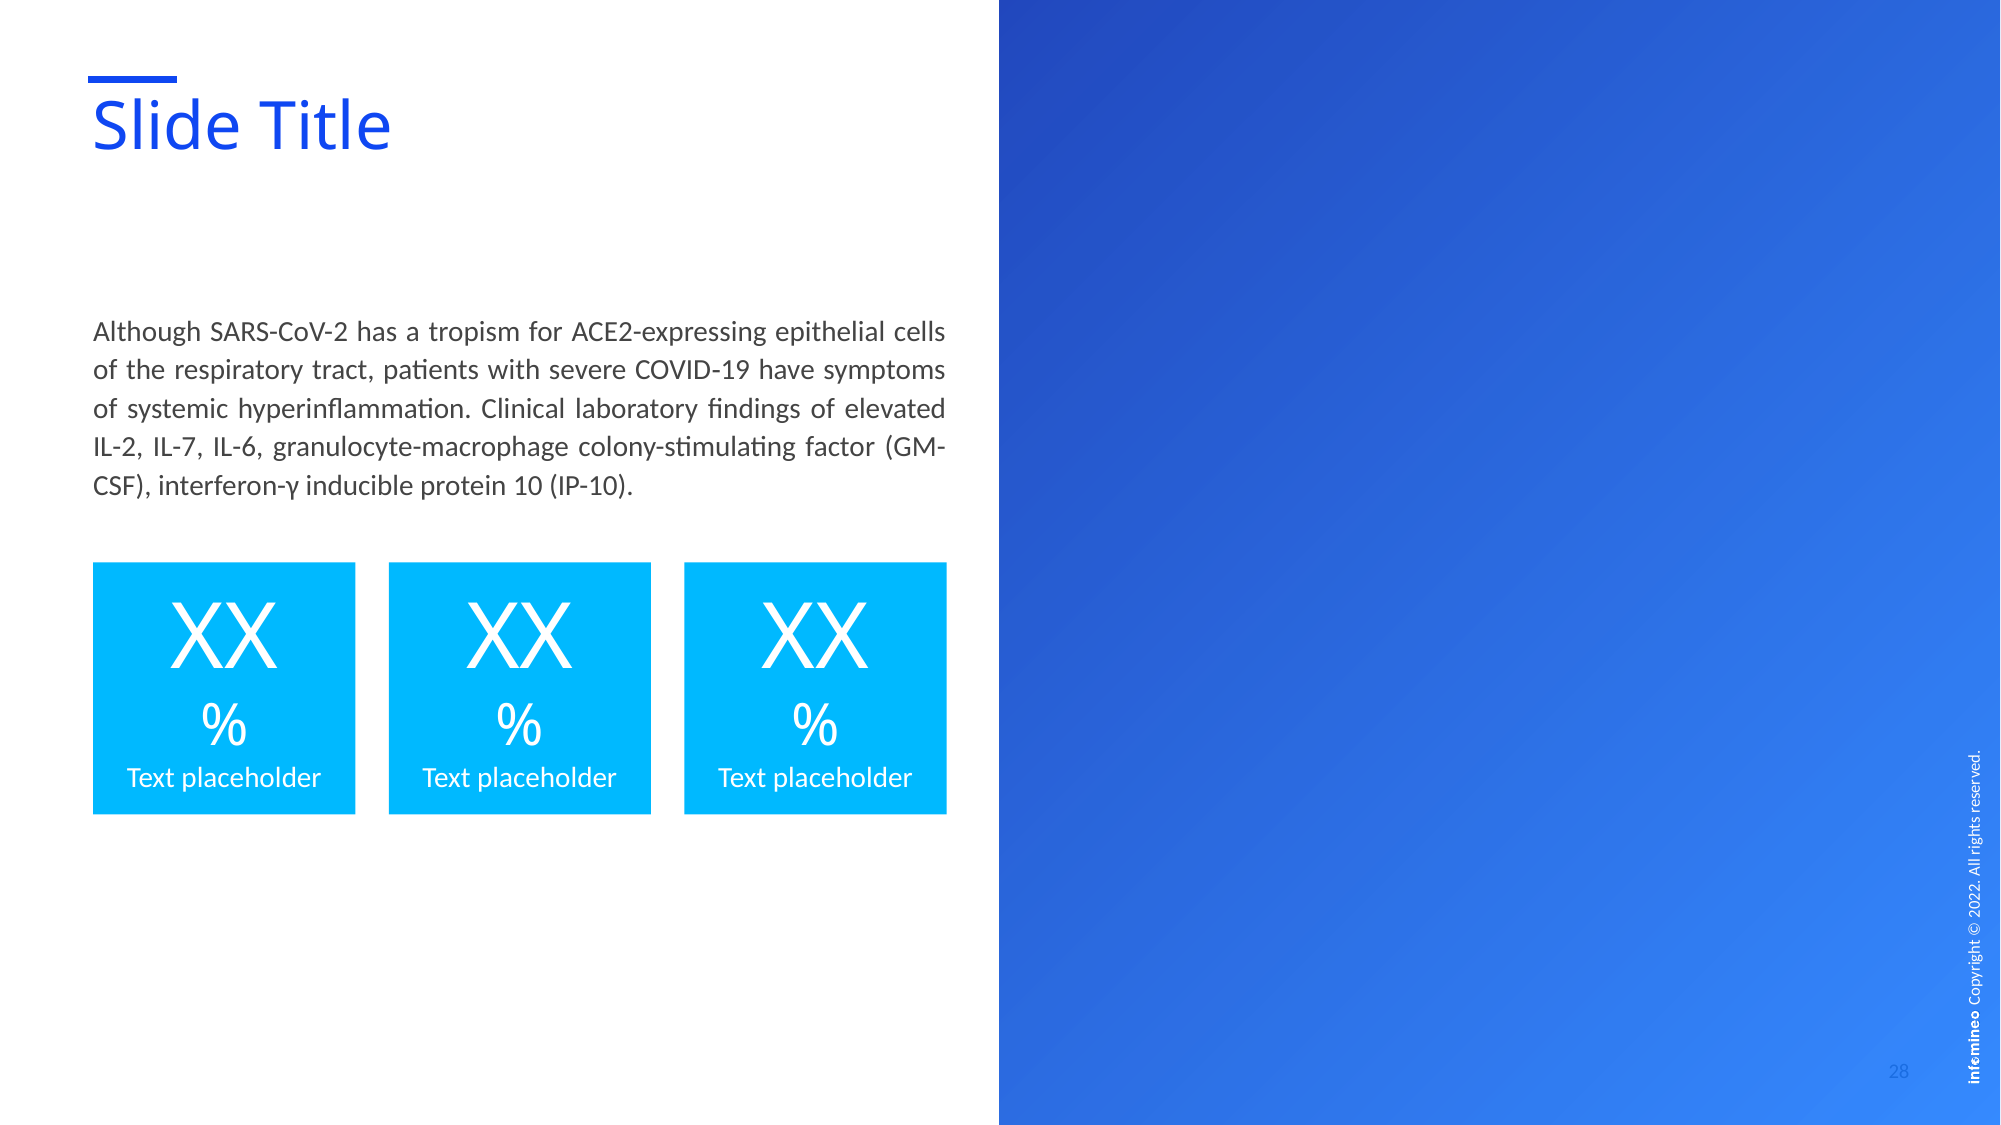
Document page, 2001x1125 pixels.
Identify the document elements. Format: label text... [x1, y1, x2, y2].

text_box XX% [148, 577, 301, 754]
text_box XX% [739, 577, 892, 754]
text_box [93, 562, 356, 815]
text_box Text placeholder [421, 754, 619, 793]
text_box XX% [444, 577, 596, 754]
text_box Text placeholder [125, 754, 324, 793]
text_box Although SARS-CoV-2 has a tropism for ACE2-expressing epithelial cells of the respiratory tract, patients with severe COVID‑19 have symptoms of systemic hyperinflammation. Clinical laboratory findings of elevated IL-2, IL-7, IL-6, granulocyte-macrophage colony-stimulating factor (GM-CSF), interferon-γ inducible protein 10 (IP-10). [93, 308, 947, 501]
text_box [684, 562, 947, 815]
text_box [388, 562, 651, 815]
title Slide Title [92, 92, 947, 281]
text_box Text placeholder [716, 754, 915, 793]
